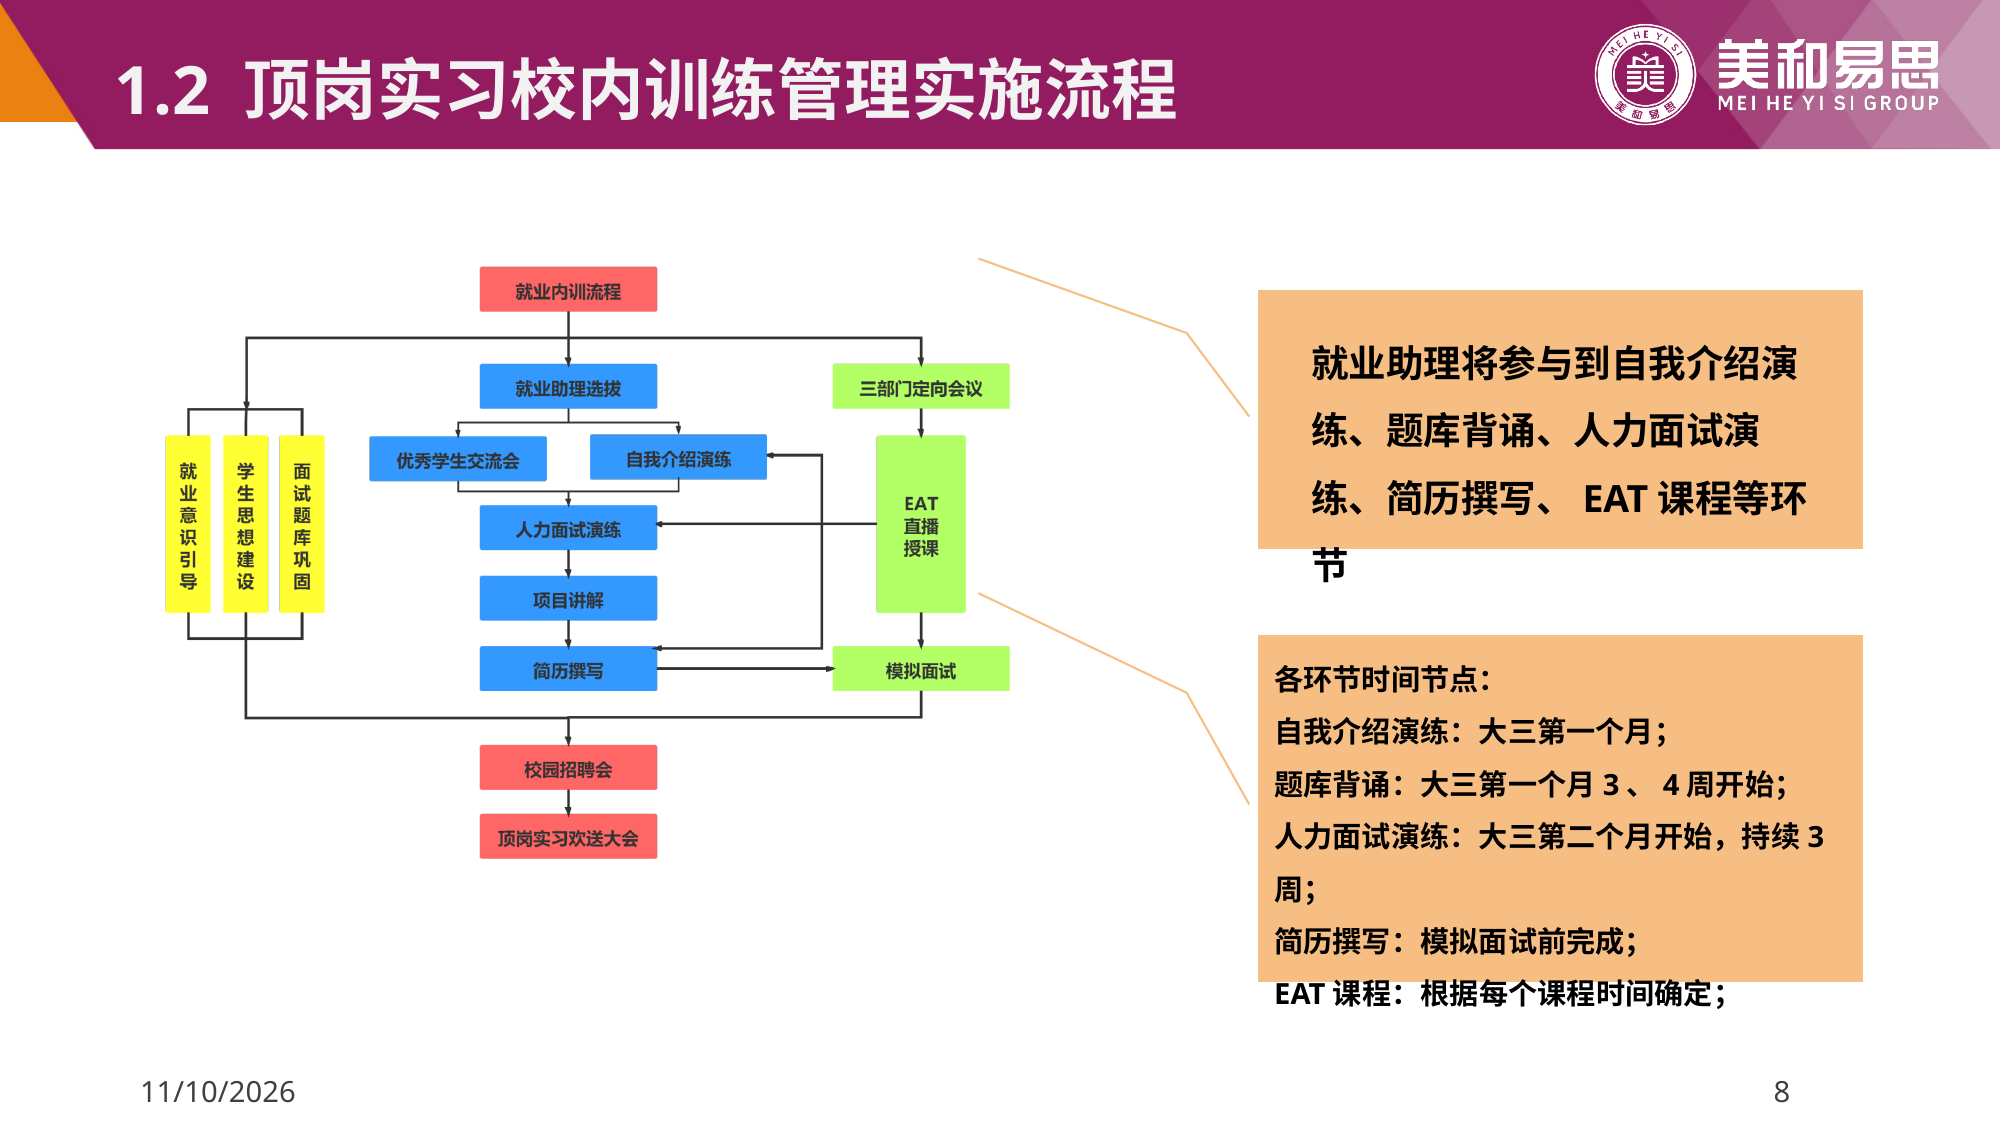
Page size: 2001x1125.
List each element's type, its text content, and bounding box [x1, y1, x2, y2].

title 1.2 顶岗实习校内训练管理实施流程 [99, 44, 1342, 132]
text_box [1259, 636, 1862, 981]
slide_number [99, 1065, 337, 1125]
slide_number 8 [1663, 1065, 1901, 1125]
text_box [1259, 290, 1862, 549]
picture [0, 0, 2000, 1125]
